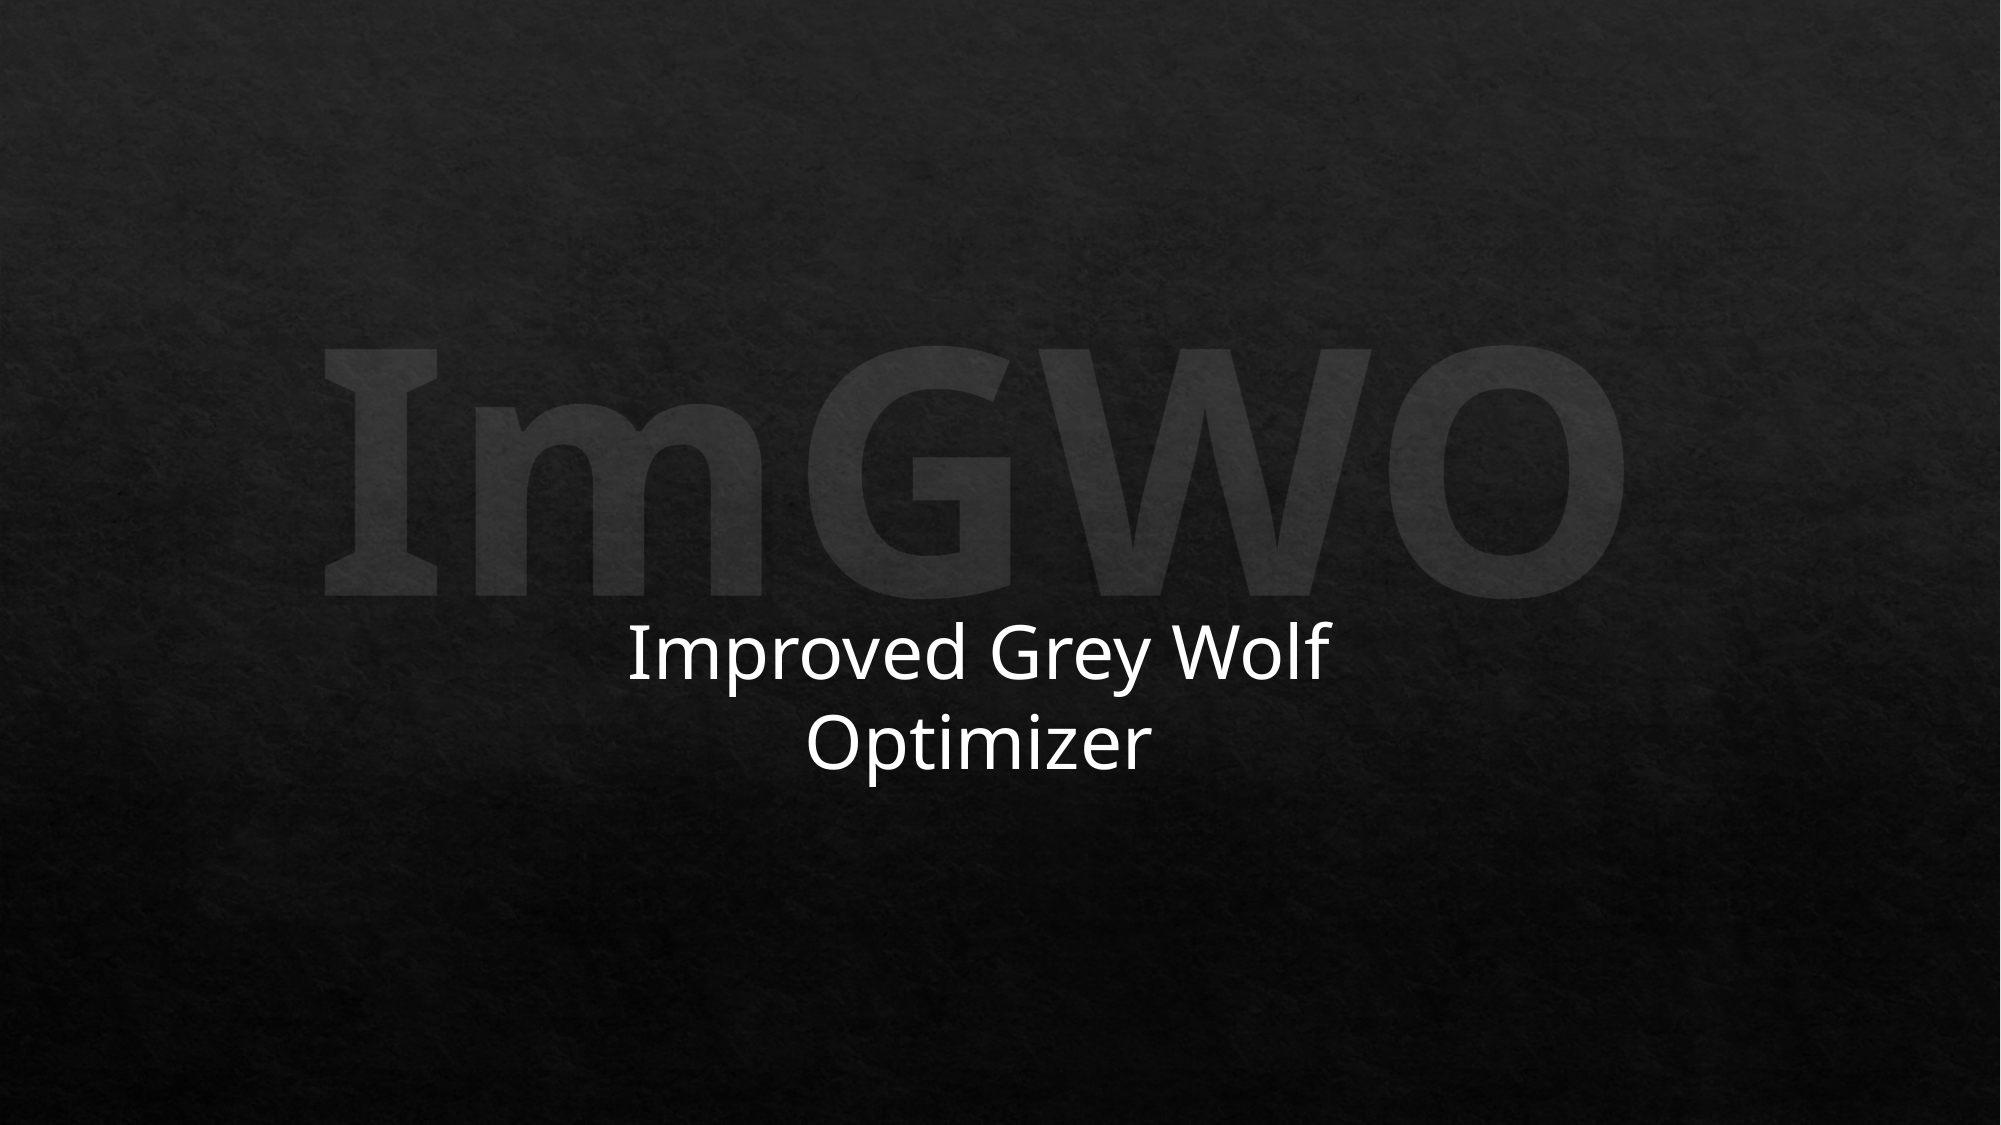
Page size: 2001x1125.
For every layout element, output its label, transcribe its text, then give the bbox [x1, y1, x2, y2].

text_box ImGWO [149, 273, 1809, 695]
text_box Improved Grey Wolf Optimizer [429, 596, 1528, 792]
